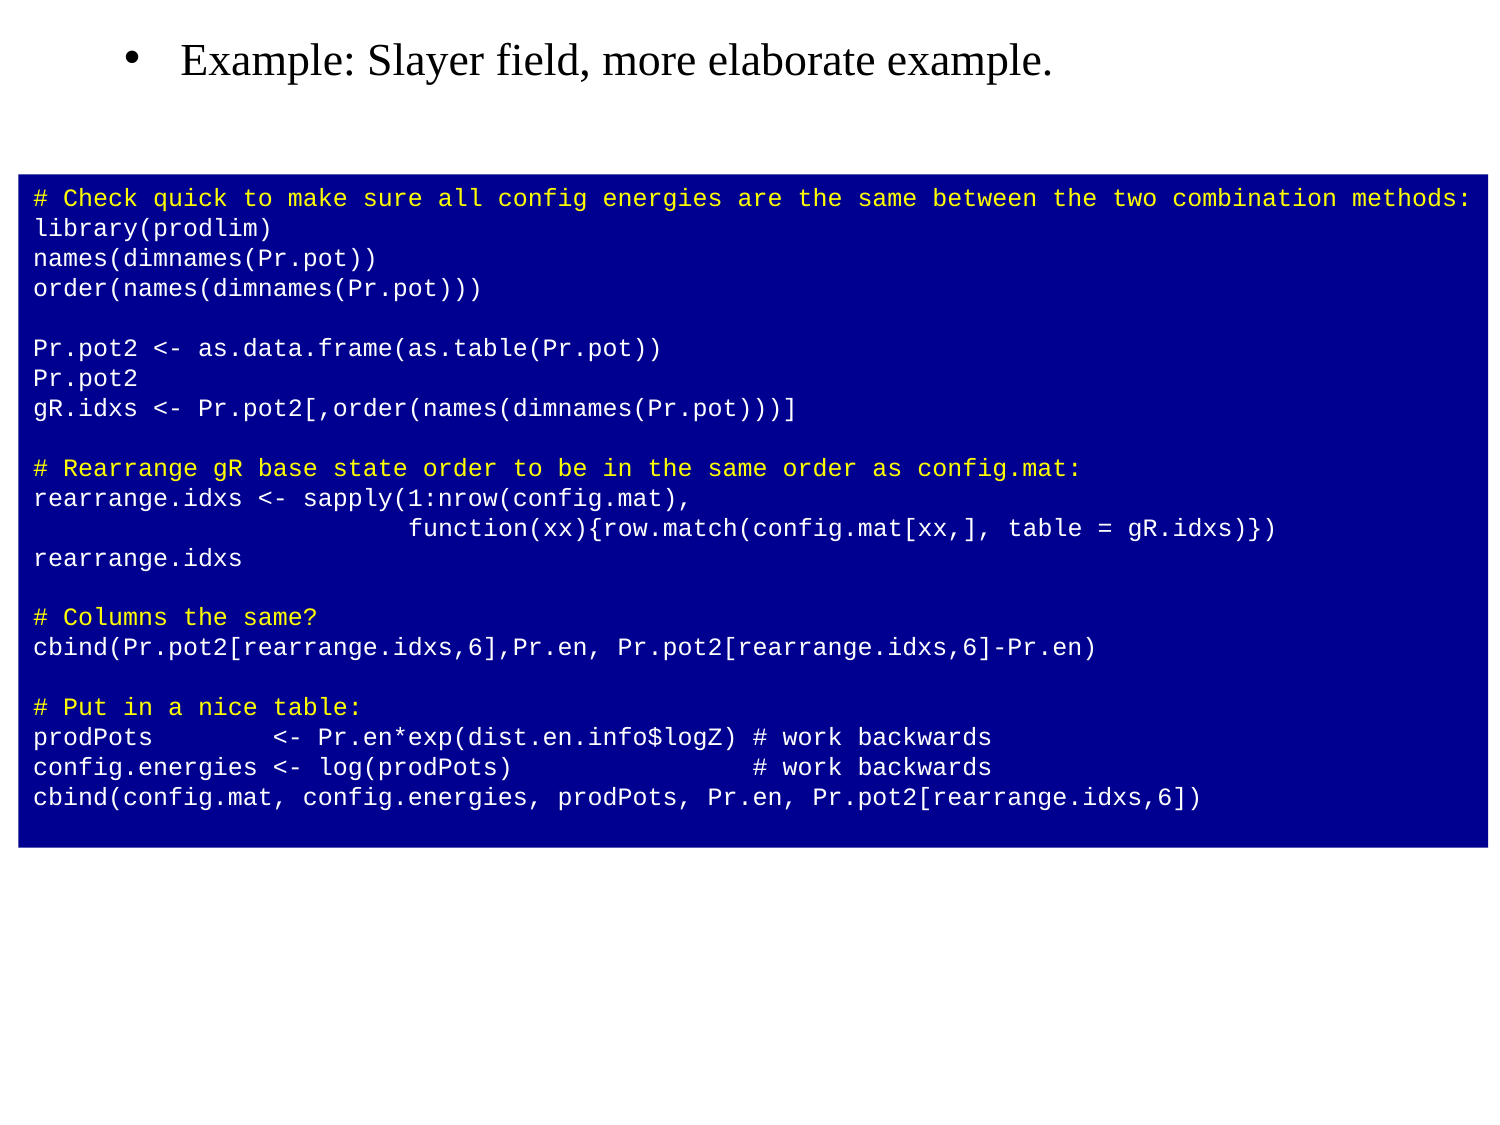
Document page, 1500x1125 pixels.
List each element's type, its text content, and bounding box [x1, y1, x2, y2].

text_box Example: Slayer field, more elaborate example. [109, 22, 1389, 174]
text_box # Check quick to make sure all config energies are the same between the two combination methods: library(prodlim) names(dimnames(Pr.pot)) order(names(dimnames(Pr.pot))) Pr.pot2 <- as.data.frame(as.table(Pr.pot)) Pr.pot2 gR.idxs <- Pr.pot2[,order(names(dimnames(Pr.pot)))] # Rearrange gR base state order to be in the same order as config.mat: rearrange.idxs <- sapply(1:nrow(config.mat), function(xx){row.match(config.mat[xx,], table = gR.idxs)}) rearrange.idxs # Columns the same? cbind(Pr.pot2[rearrange.idxs,6],Pr.en, Pr.pot2[rearrange.idxs,6]-Pr.en) # Put in a nice table: prodPots <- Pr.en*exp(dist.en.info$logZ) # work backwards config.energies <- log(prodPots) # work backwards cbind(config.mat, config.energies, prodPots, Pr.en, Pr.pot2[rearrange.idxs,6]) [18, 174, 1489, 848]
